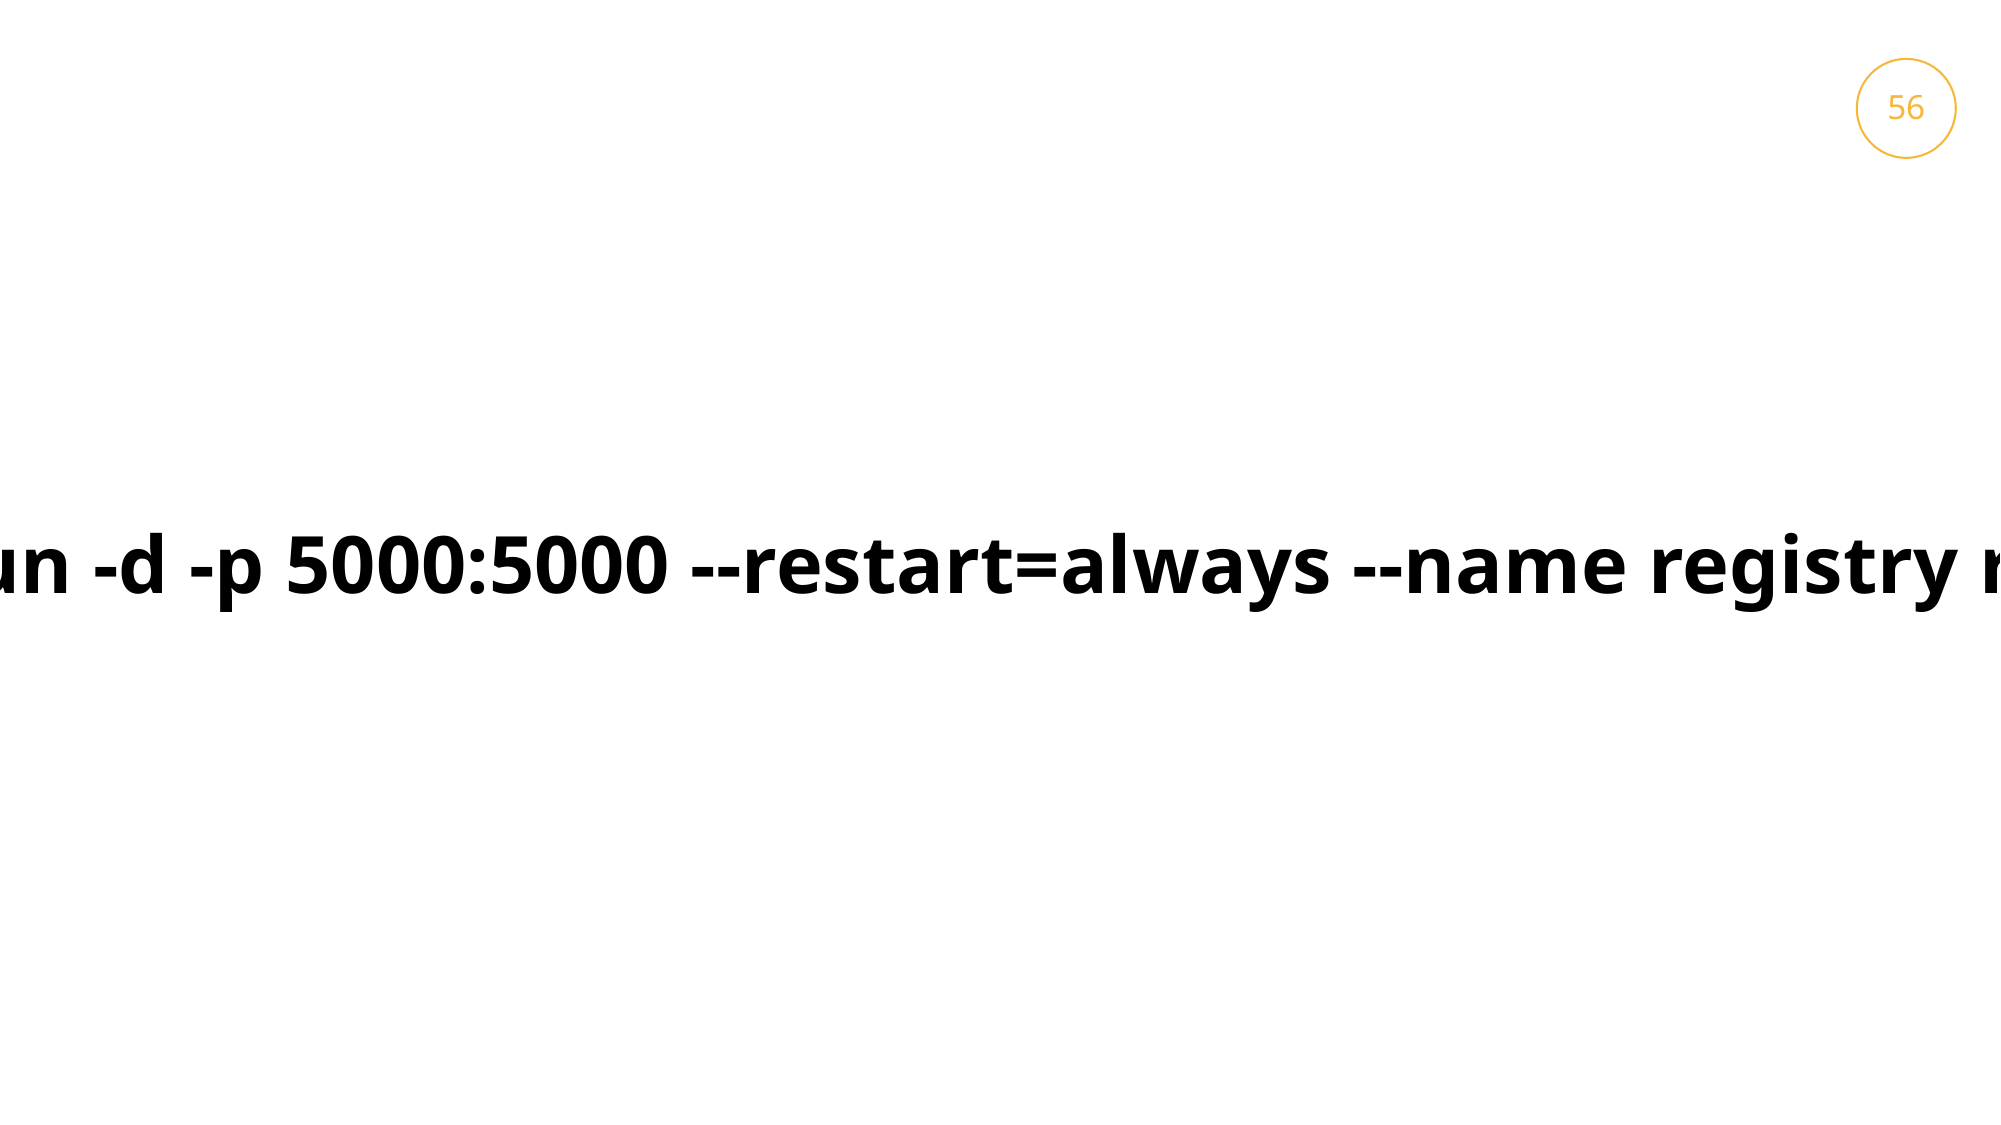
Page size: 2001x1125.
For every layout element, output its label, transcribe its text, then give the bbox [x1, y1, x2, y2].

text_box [1856, 58, 1956, 158]
text_box docker run -d -p 5000:5000 --restart=always --name registry registry:2 [0, 506, 2000, 617]
